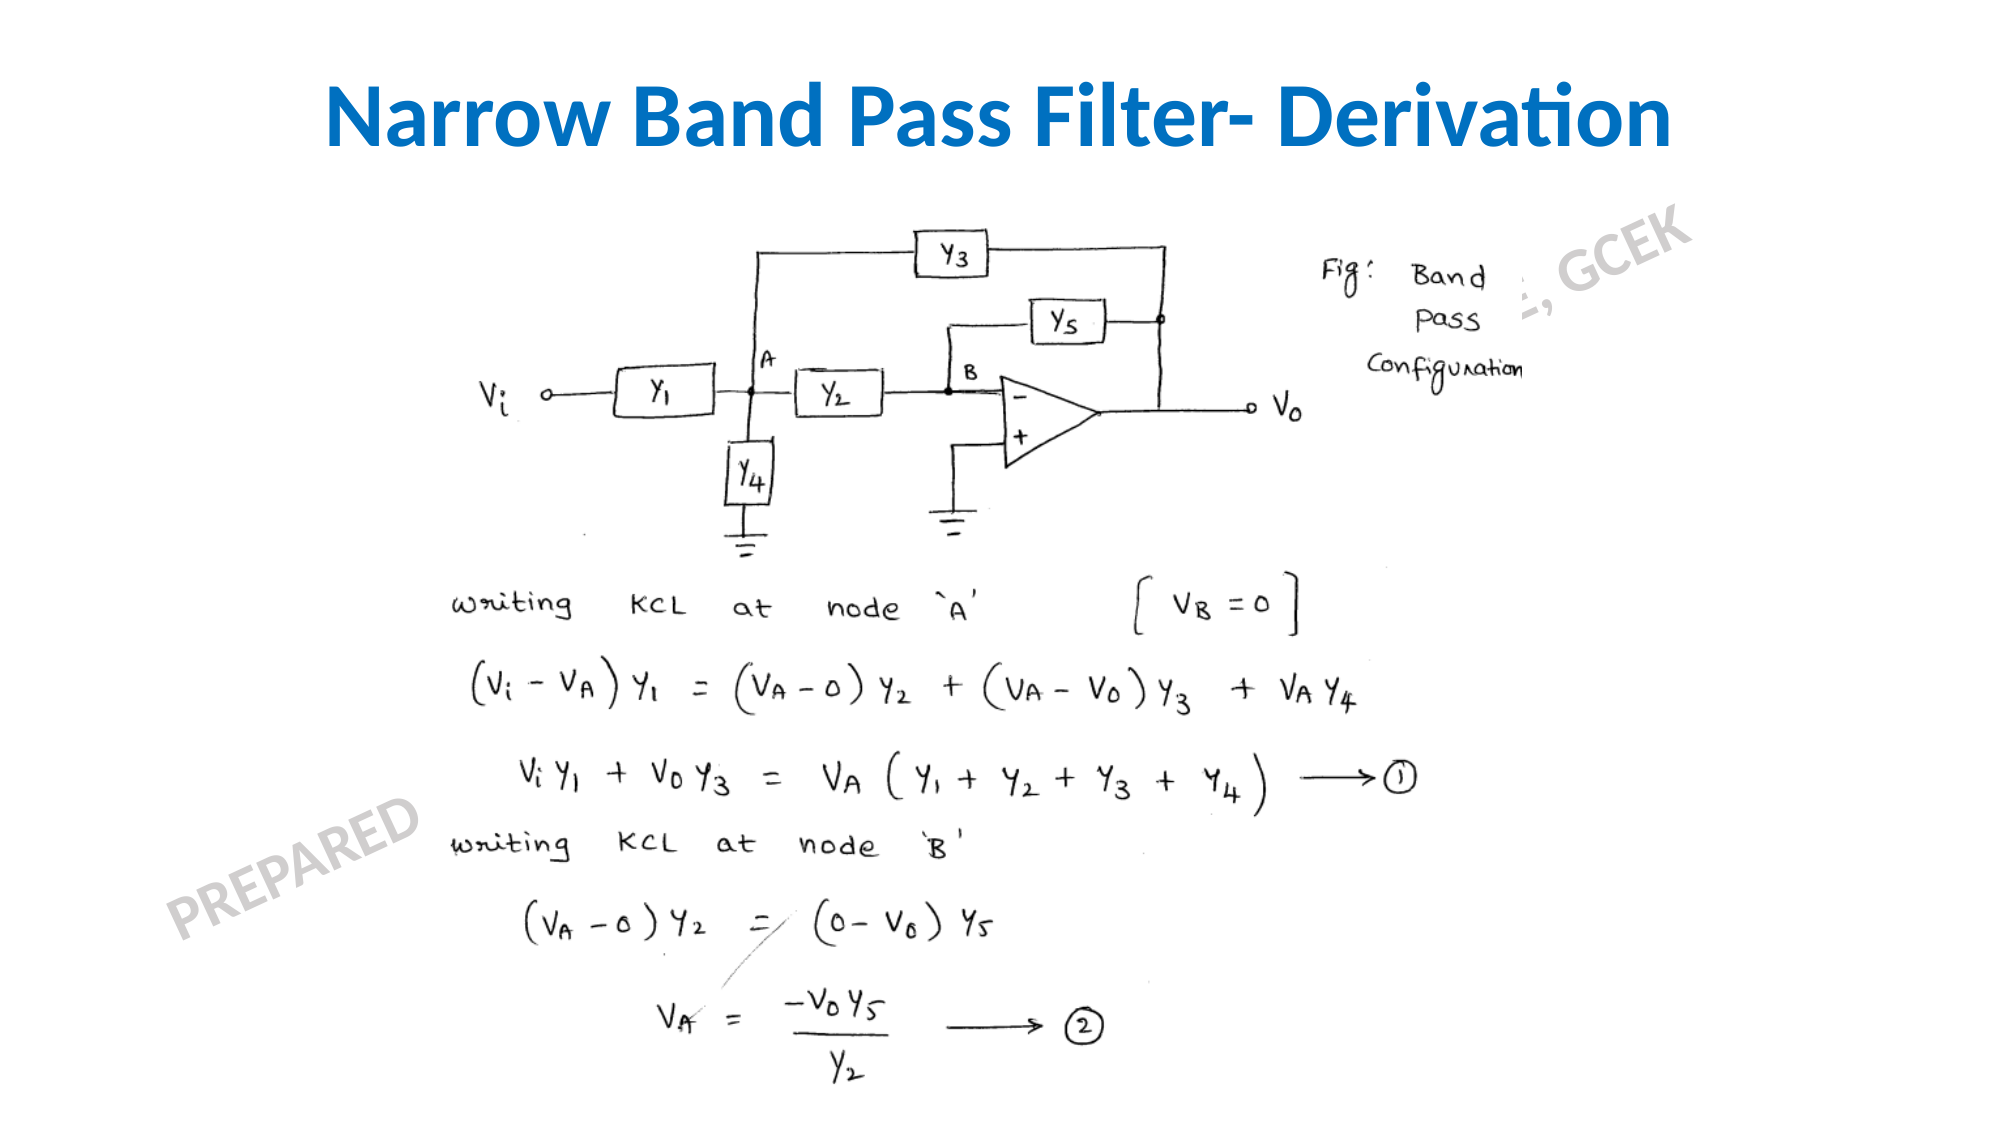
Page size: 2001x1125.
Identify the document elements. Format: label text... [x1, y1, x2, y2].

title Narrow Band Pass Filter- Derivation [137, 59, 1863, 278]
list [423, 220, 1522, 1105]
